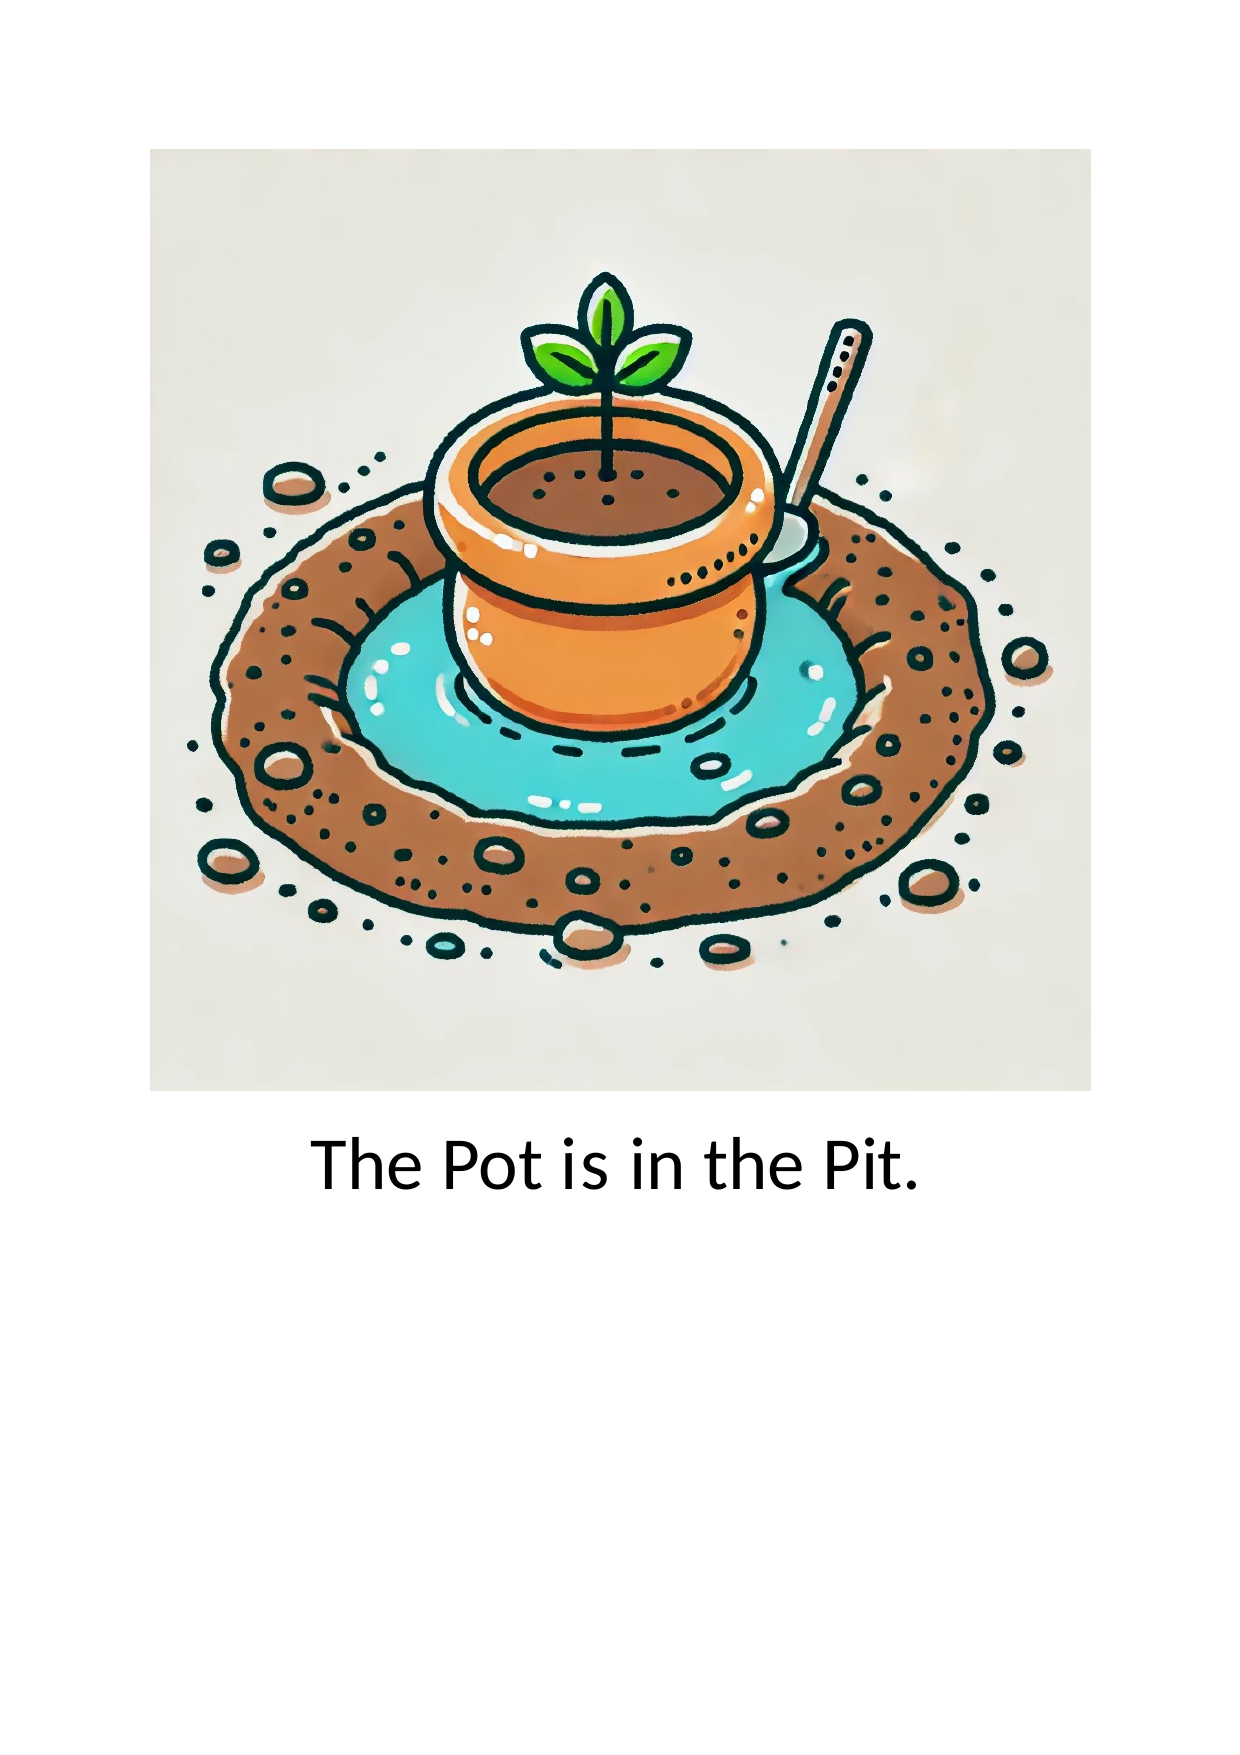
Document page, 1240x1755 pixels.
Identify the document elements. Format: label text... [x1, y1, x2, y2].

text_box The Pot is in the Pit. [147, 1112, 1083, 1205]
picture [149, 149, 1091, 1091]
